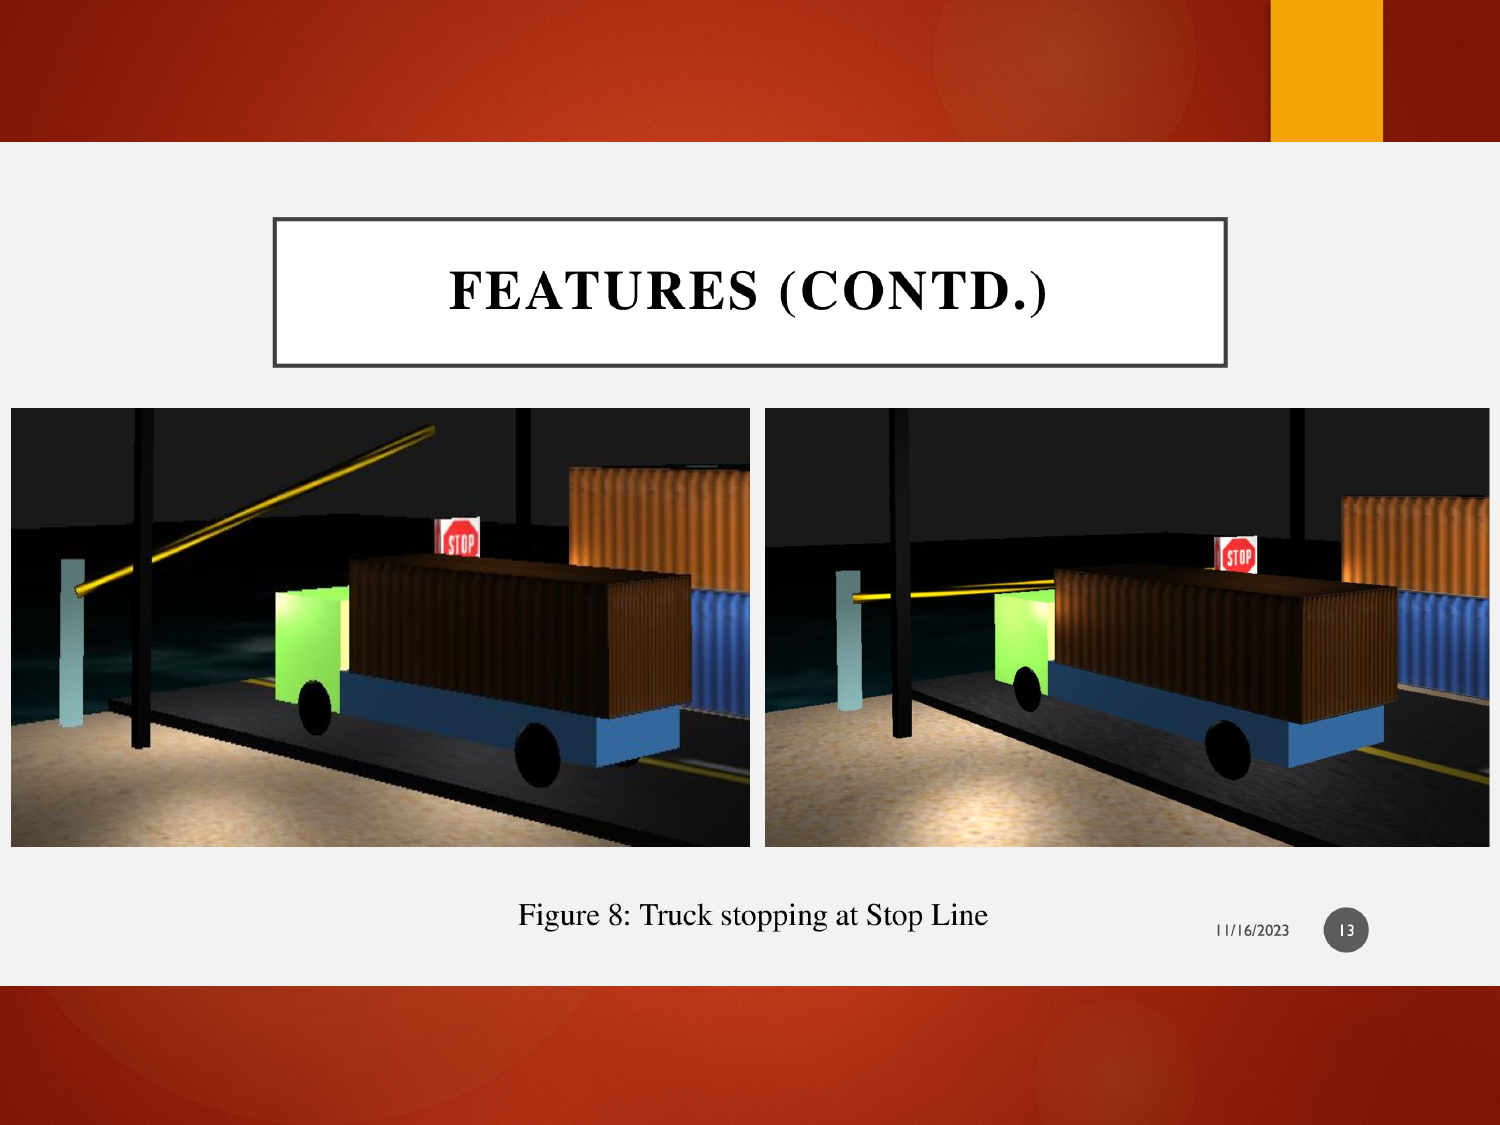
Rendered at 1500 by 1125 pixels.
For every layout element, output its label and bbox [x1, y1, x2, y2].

picture [0, 141, 1500, 987]
